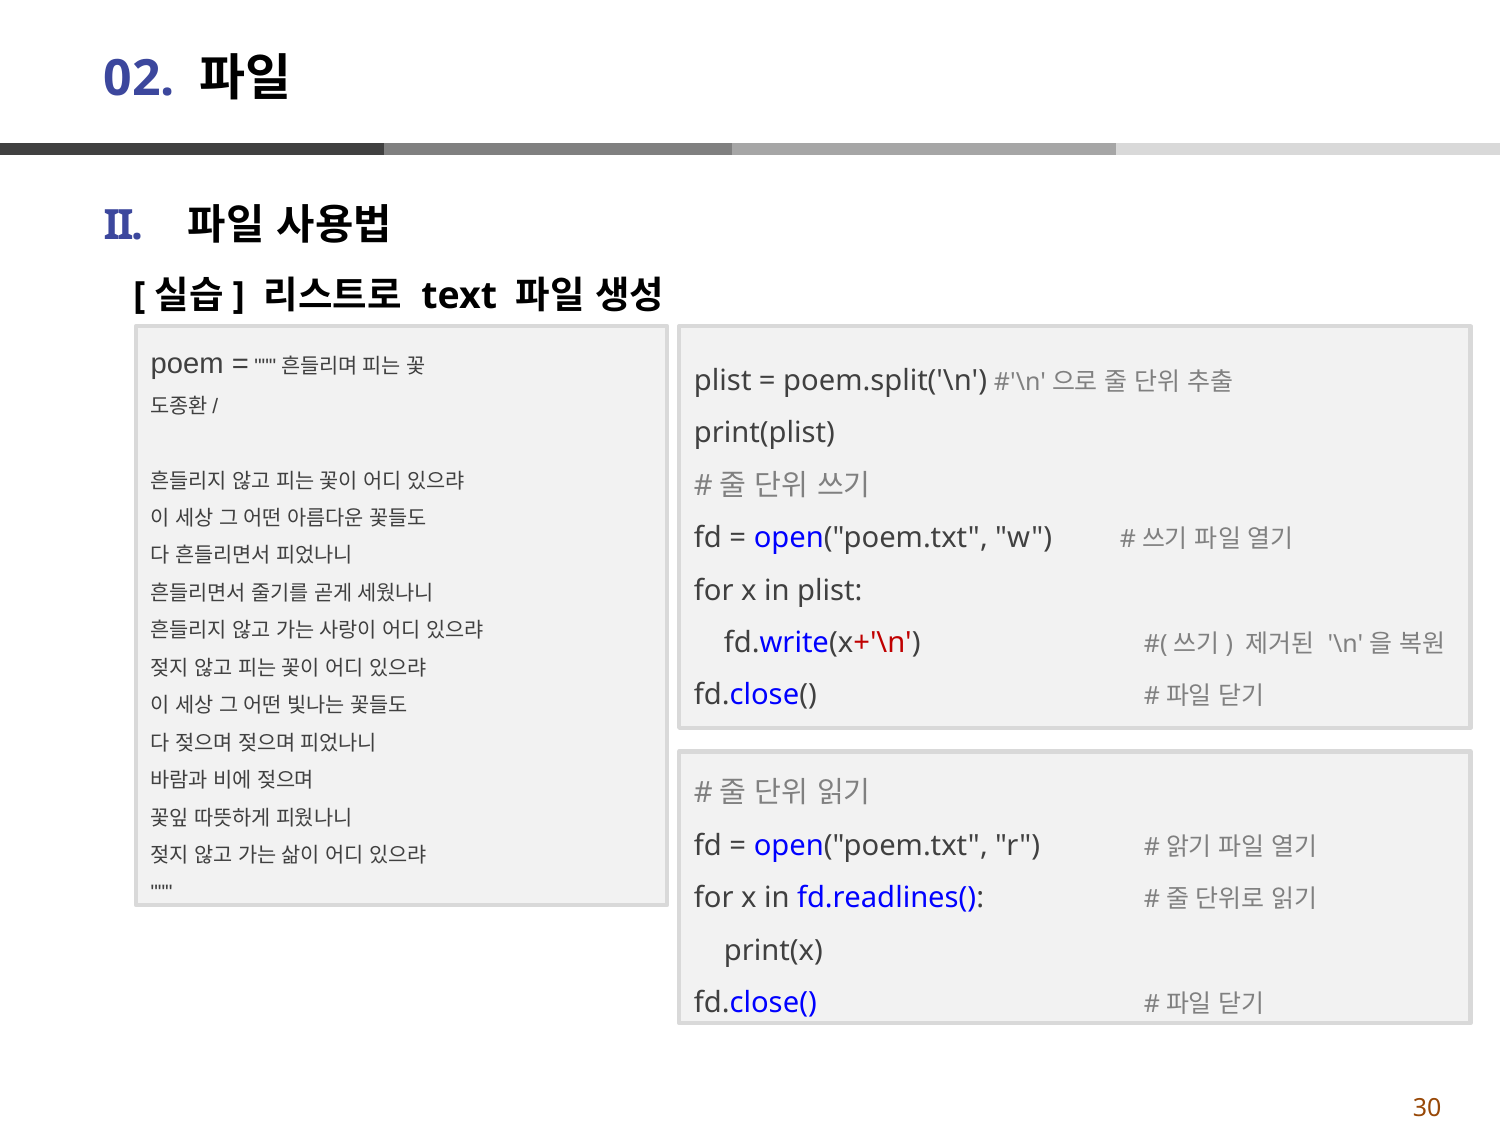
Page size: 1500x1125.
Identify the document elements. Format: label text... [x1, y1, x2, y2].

text_box poem = """흔들리며 피는 꽃 도종환/ 흔들리지 않고 피는 꽃이 어디 있으랴 이 세상 그 어떤 아름다운 꽃들도 다 흔들리면서 피었나니 흔들리면서 줄기를 곧게 세웠나니 흔들리지 않고 가는 사랑이 어디 있으랴 젖지 않고 피는 꽃이 어디 있으랴 이 세상 그 어떤 빛나는 꽃들도 다 젖으며 젖으며 피었나니 바람과 비에 젖으며 꽃잎 따뜻하게 피웠나니 젖지 않고 가는 삶이 어디 있으랴 """ [134, 324, 669, 907]
text_box #줄 단위 읽기 fd = open("poem.txt", "r") #앍기 파일 열기 for x in fd.readlines(): #줄 단위로 읽기 print(x) fd.close() #파일 닫기 [677, 749, 1473, 1025]
list 파일 사용법 [실습] 리스트로 text 파일 생성 [88, 165, 1471, 1065]
title 02. 파일 [88, 30, 1400, 121]
text_box plist = poem.split('\n') #'\n'으로 줄 단위 추출 print(plist) #줄 단위 쓰기 fd = open("poem.txt", "w") #쓰기 파일 열기 for x in plist: fd.write(x+'\n') #(쓰기) 제거된 '\n'을 복원 fd.close() #파일 닫기 [677, 324, 1473, 730]
